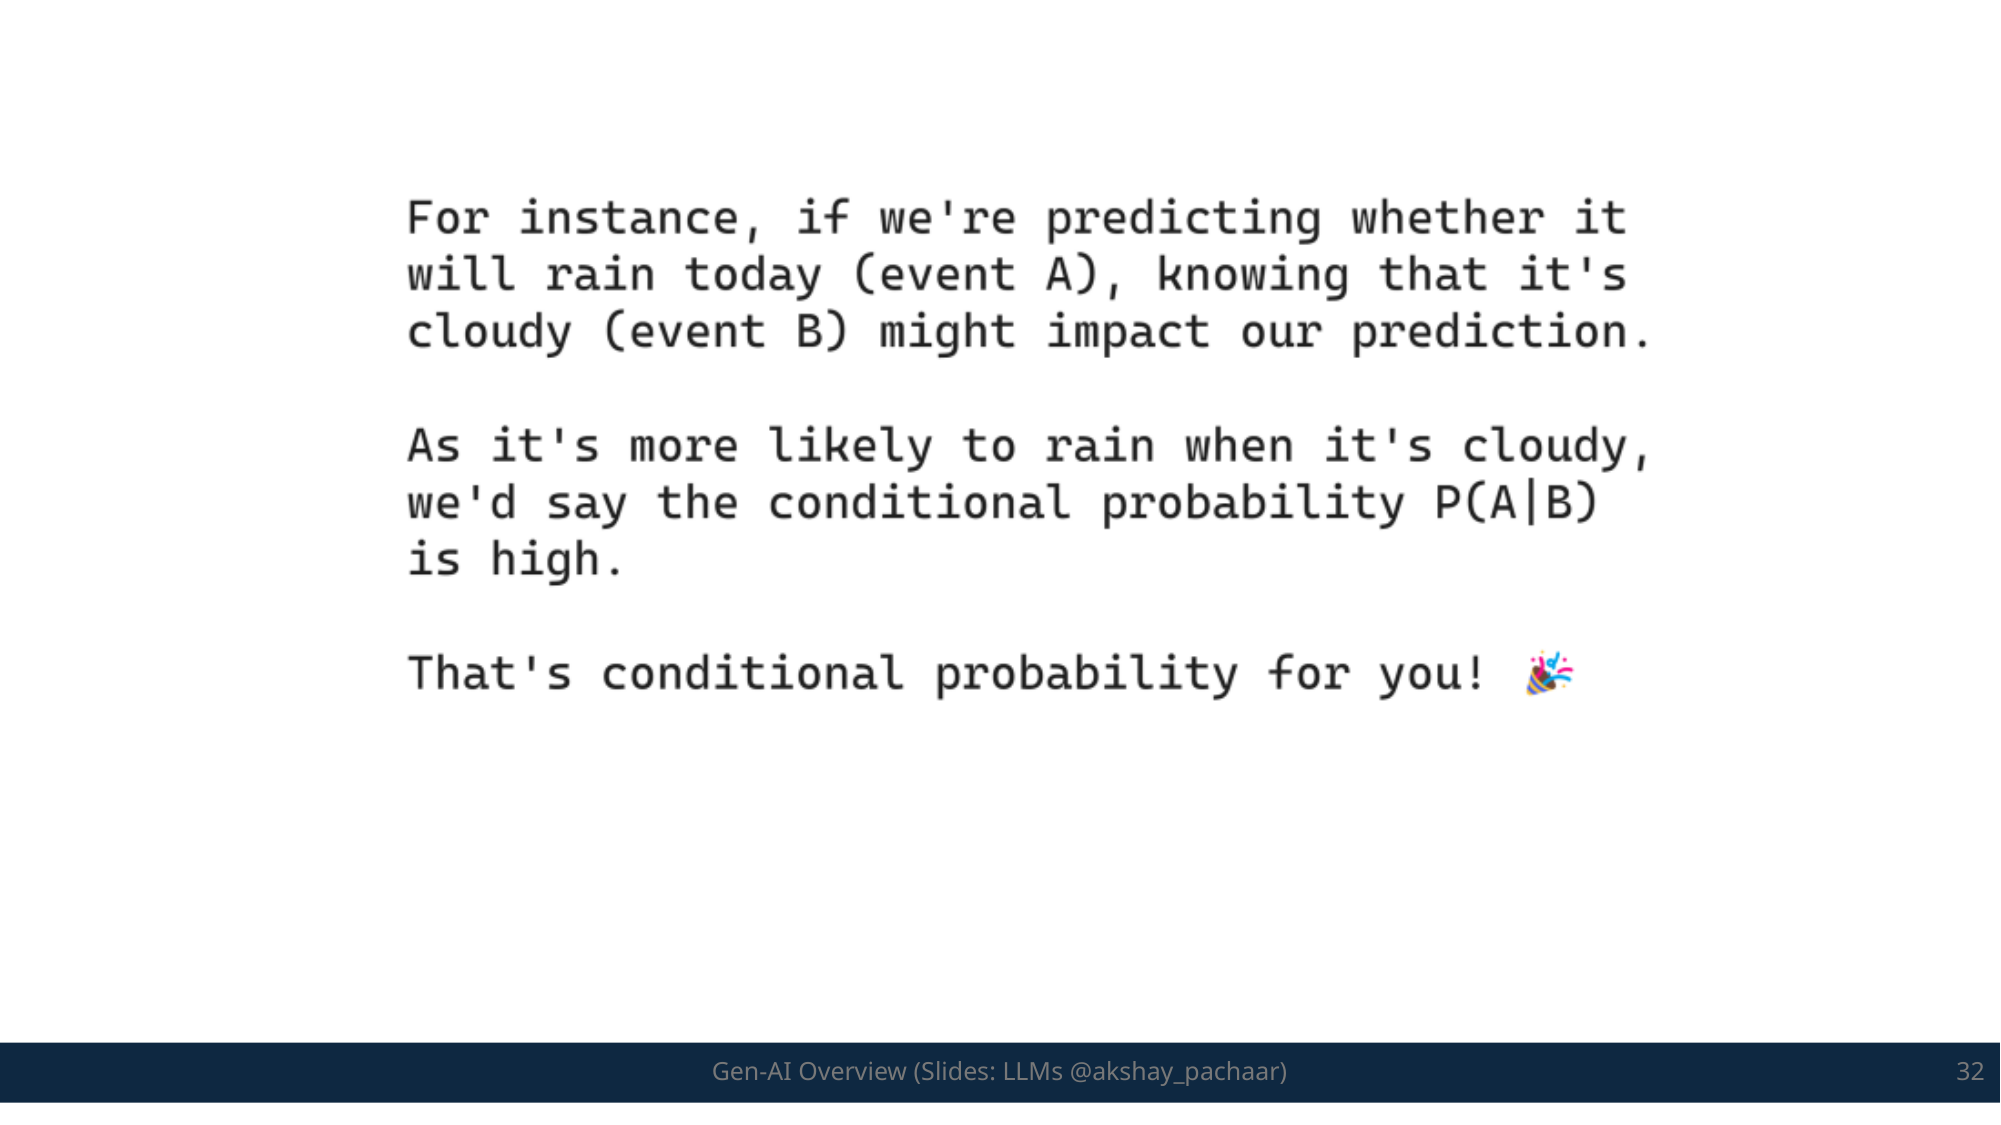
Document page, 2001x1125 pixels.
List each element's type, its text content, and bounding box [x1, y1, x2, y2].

footer Gen-AI Overview (Slides: LLMs @akshay_pachaar) [0, 1042, 1550, 1103]
slide_number 32 [1550, 1042, 2000, 1103]
picture [372, 163, 1672, 780]
